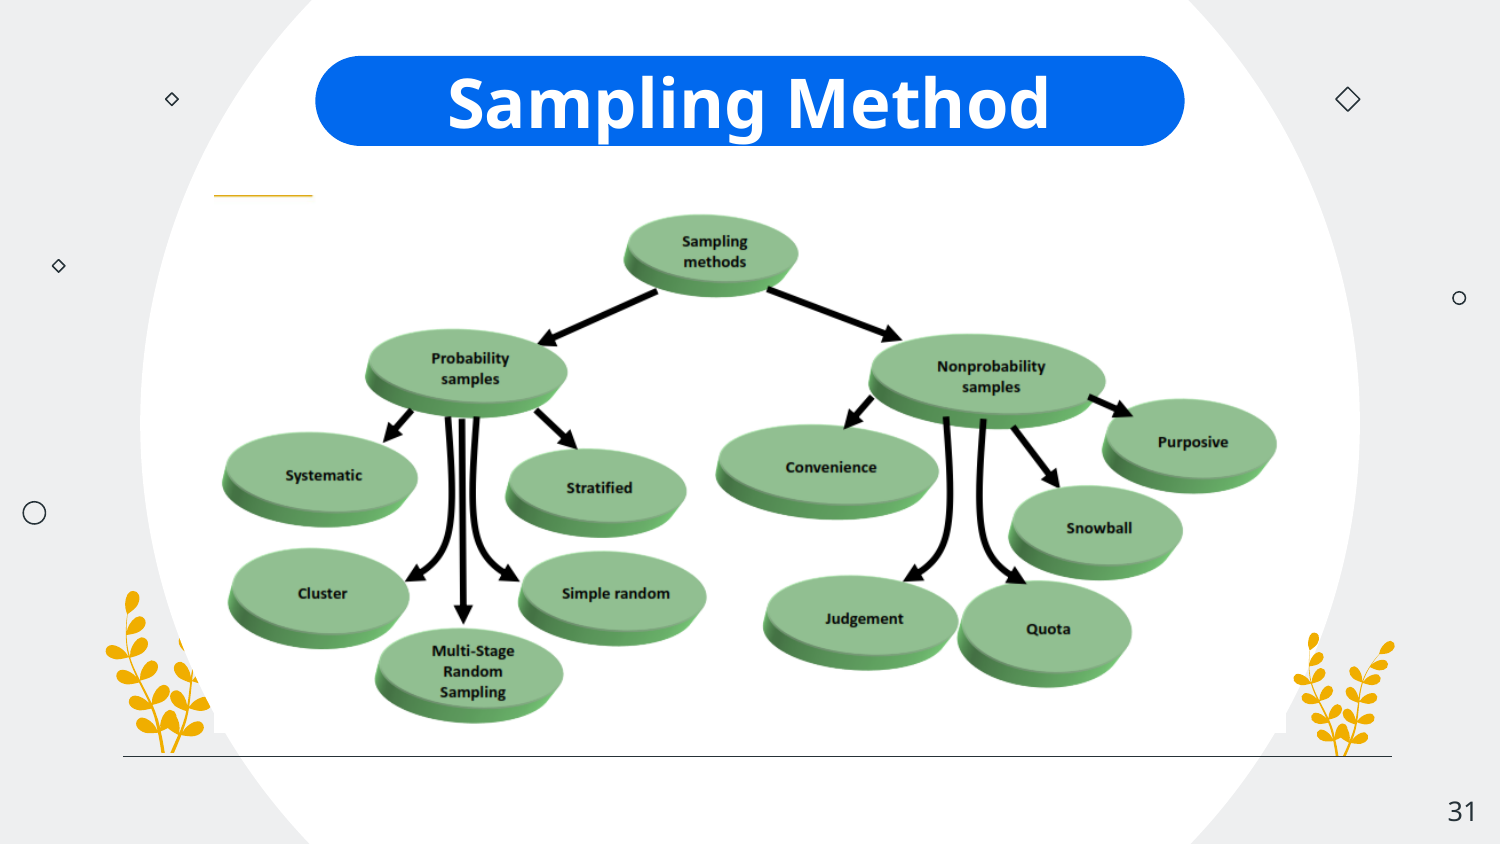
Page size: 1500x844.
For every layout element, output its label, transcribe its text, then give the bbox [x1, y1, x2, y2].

title Sampling Method [308, 62, 1192, 141]
picture [213, 195, 1287, 733]
slide_number 31 [1403, 779, 1494, 844]
text_box [339, 141, 1161, 146]
text_box [337, 55, 1163, 62]
